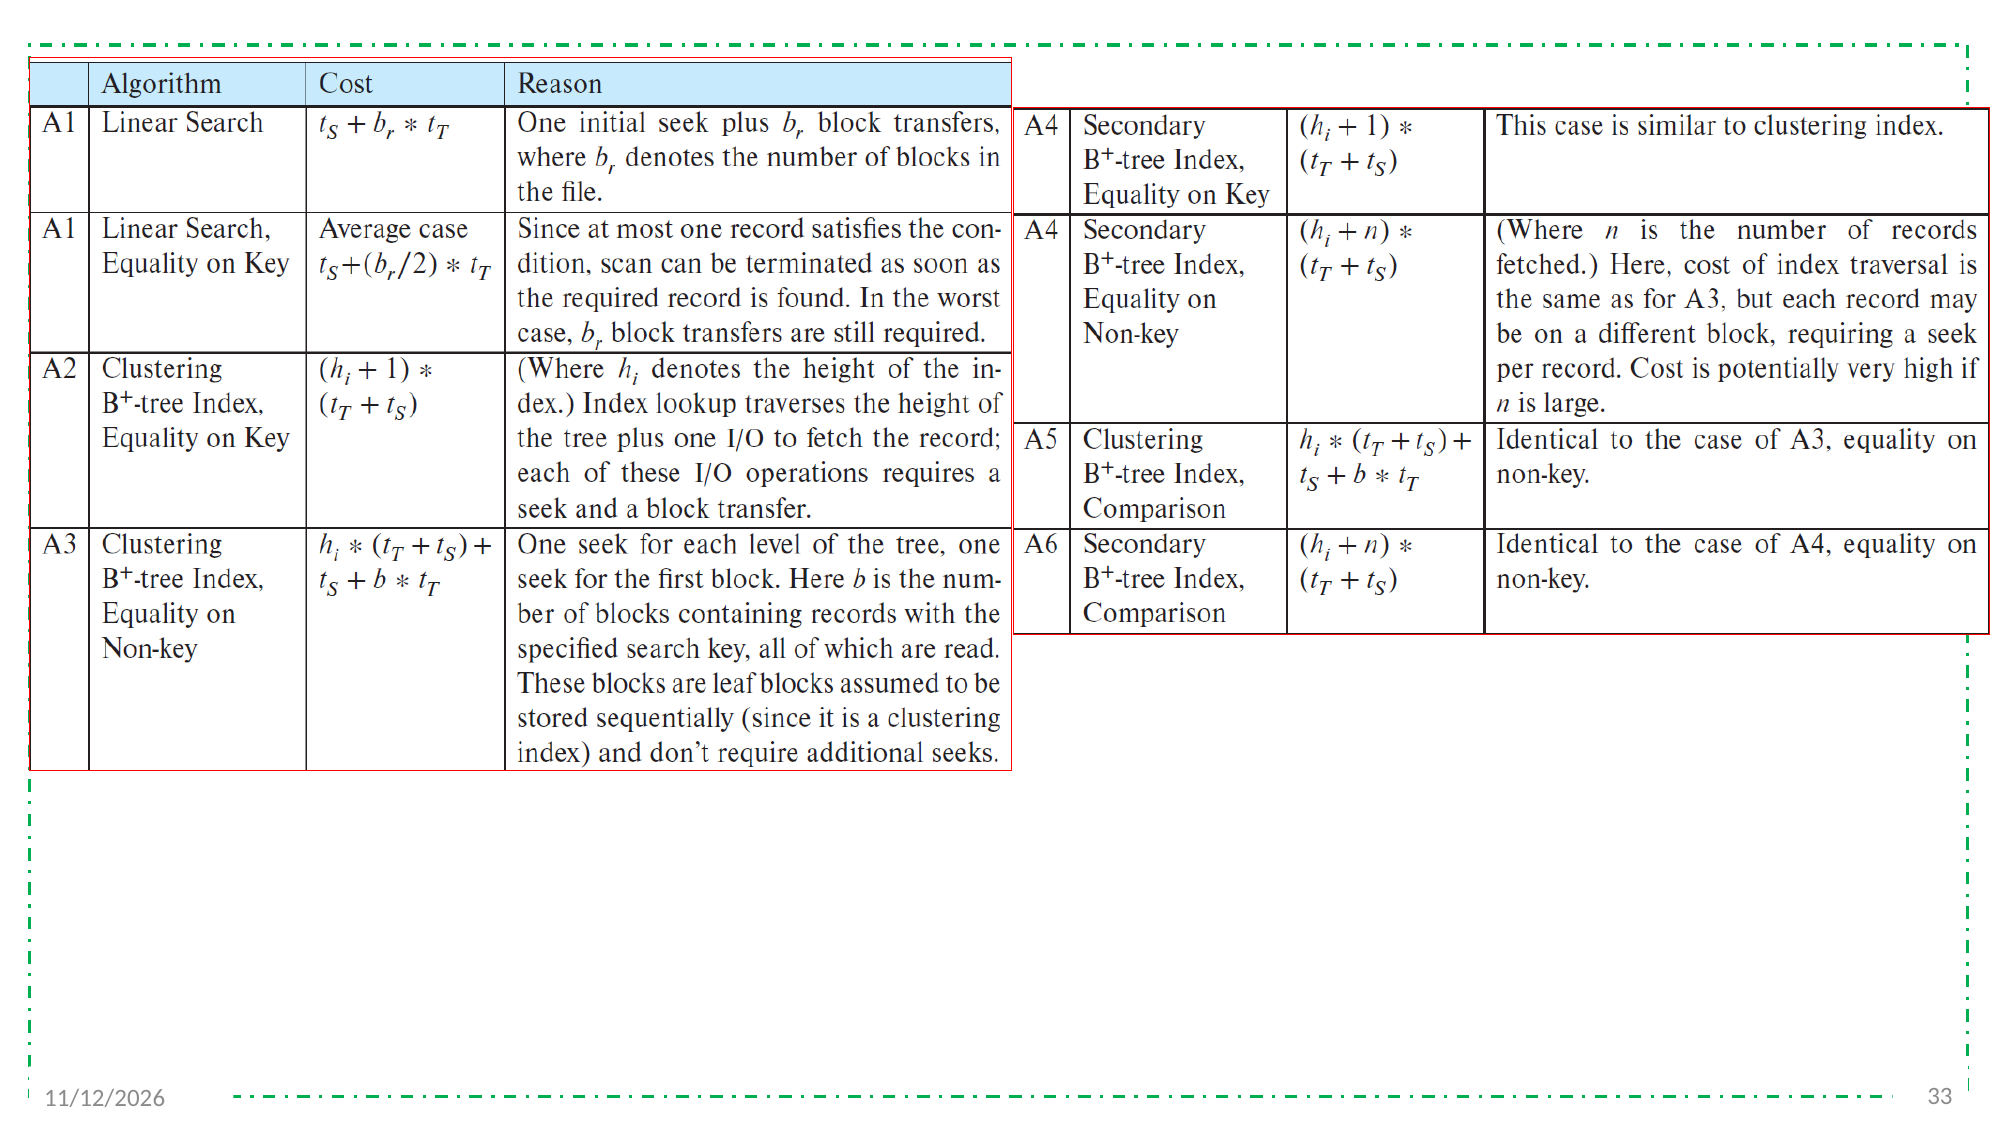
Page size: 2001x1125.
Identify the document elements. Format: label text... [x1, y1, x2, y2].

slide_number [29, 1066, 234, 1125]
picture [29, 57, 1990, 771]
slide_number 33 [1892, 1065, 1968, 1125]
